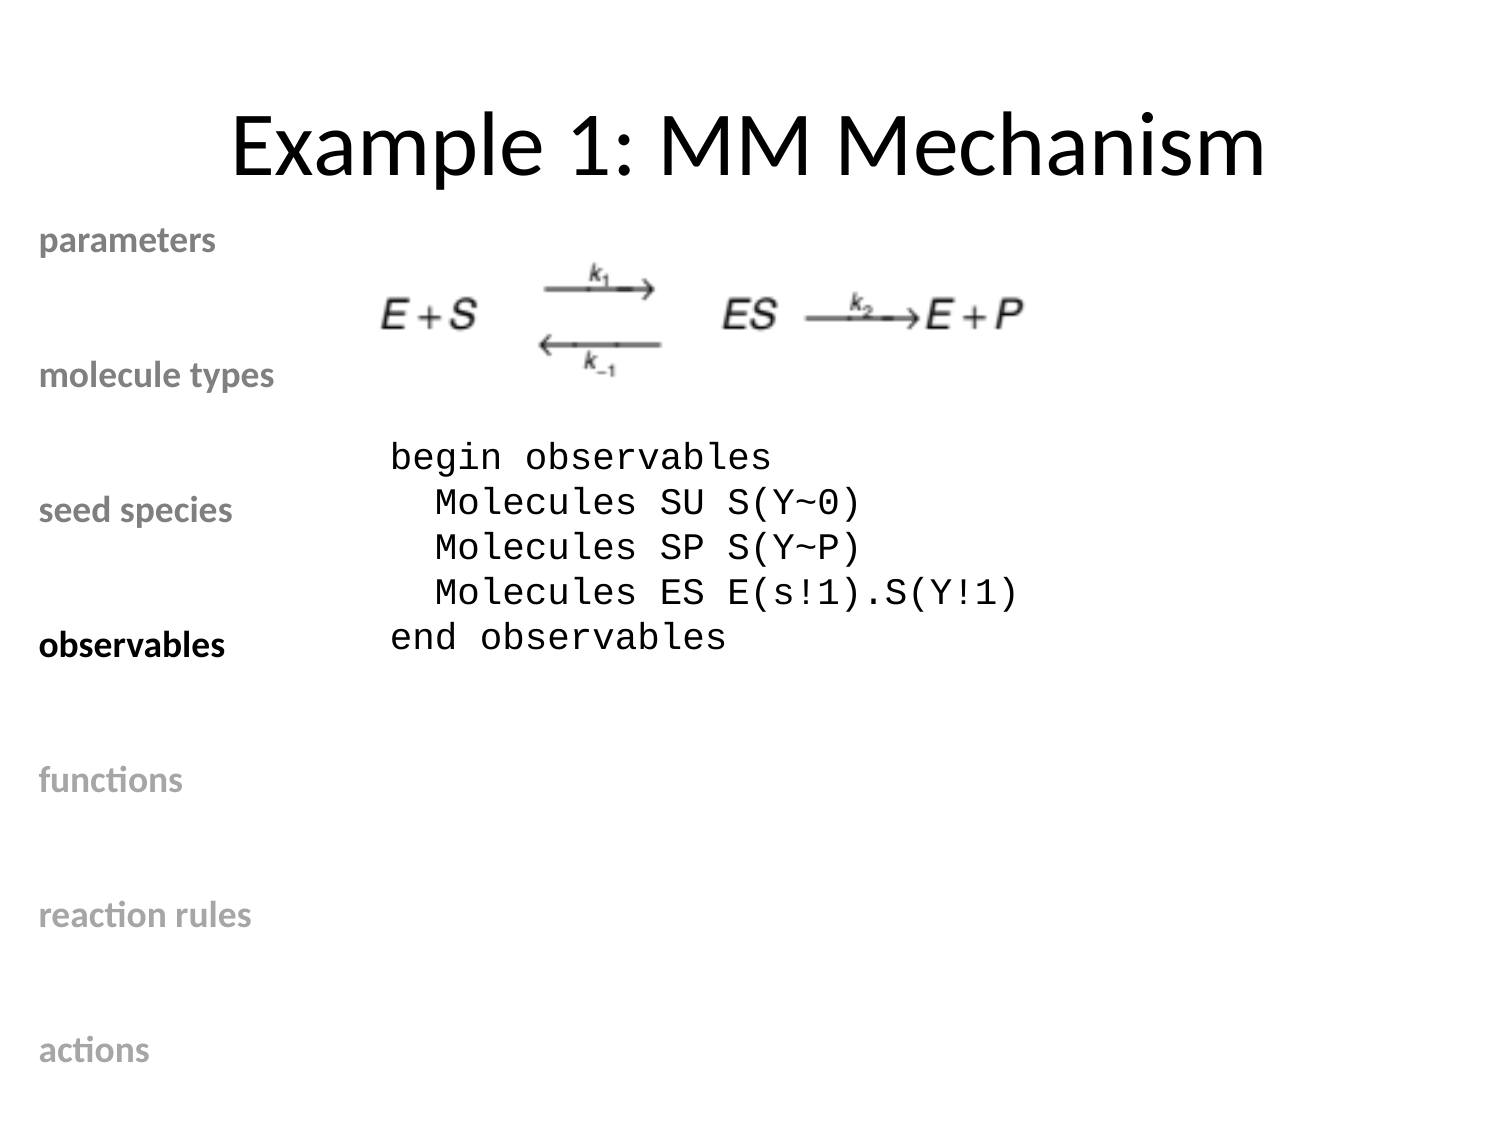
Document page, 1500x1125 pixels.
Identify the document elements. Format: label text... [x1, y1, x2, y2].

text_box parameters molecule types seed species observables functions reaction rules actions [23, 207, 312, 1078]
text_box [354, 229, 1027, 408]
text_box begin observables Molecules SU S(Y~0) Molecules SP S(Y~P) Molecules ES E(s!1).S(Y!1) end observables [374, 424, 1362, 665]
title Example 1: MM Mechanism [75, 45, 1425, 233]
